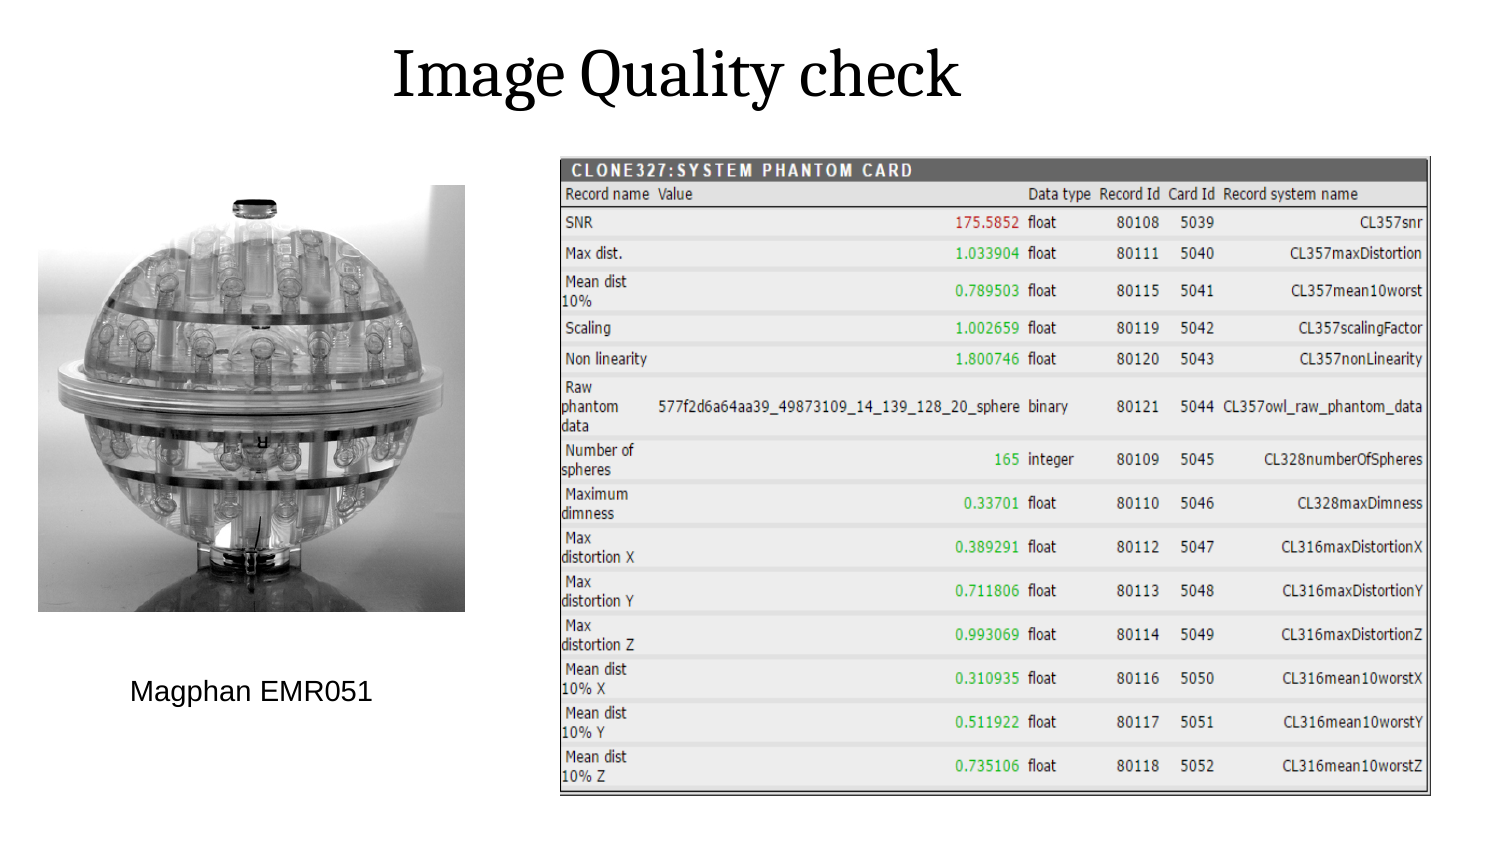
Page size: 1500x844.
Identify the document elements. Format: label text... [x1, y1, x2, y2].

text_box Magphan EMR051 [38, 665, 465, 715]
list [38, 185, 465, 612]
title Image Quality check [151, 0, 1204, 149]
picture [560, 156, 1431, 796]
